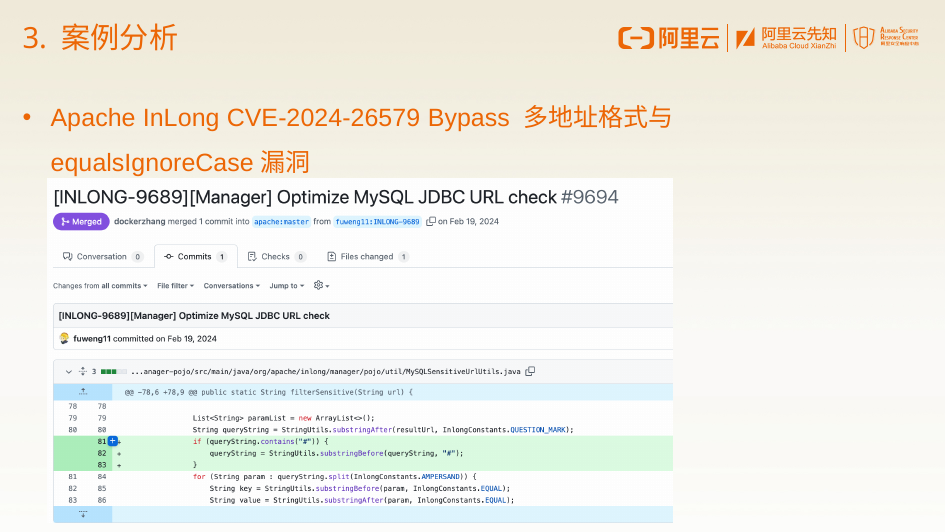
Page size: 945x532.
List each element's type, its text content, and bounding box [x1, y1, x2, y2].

picture [0, 0, 945, 532]
text_box Apache InLong CVE-2024-26579 Bypass 多地址格式与equalsIgnoreCase漏洞 [7, 79, 875, 508]
text_box 3. 案例分析 [7, 11, 424, 65]
